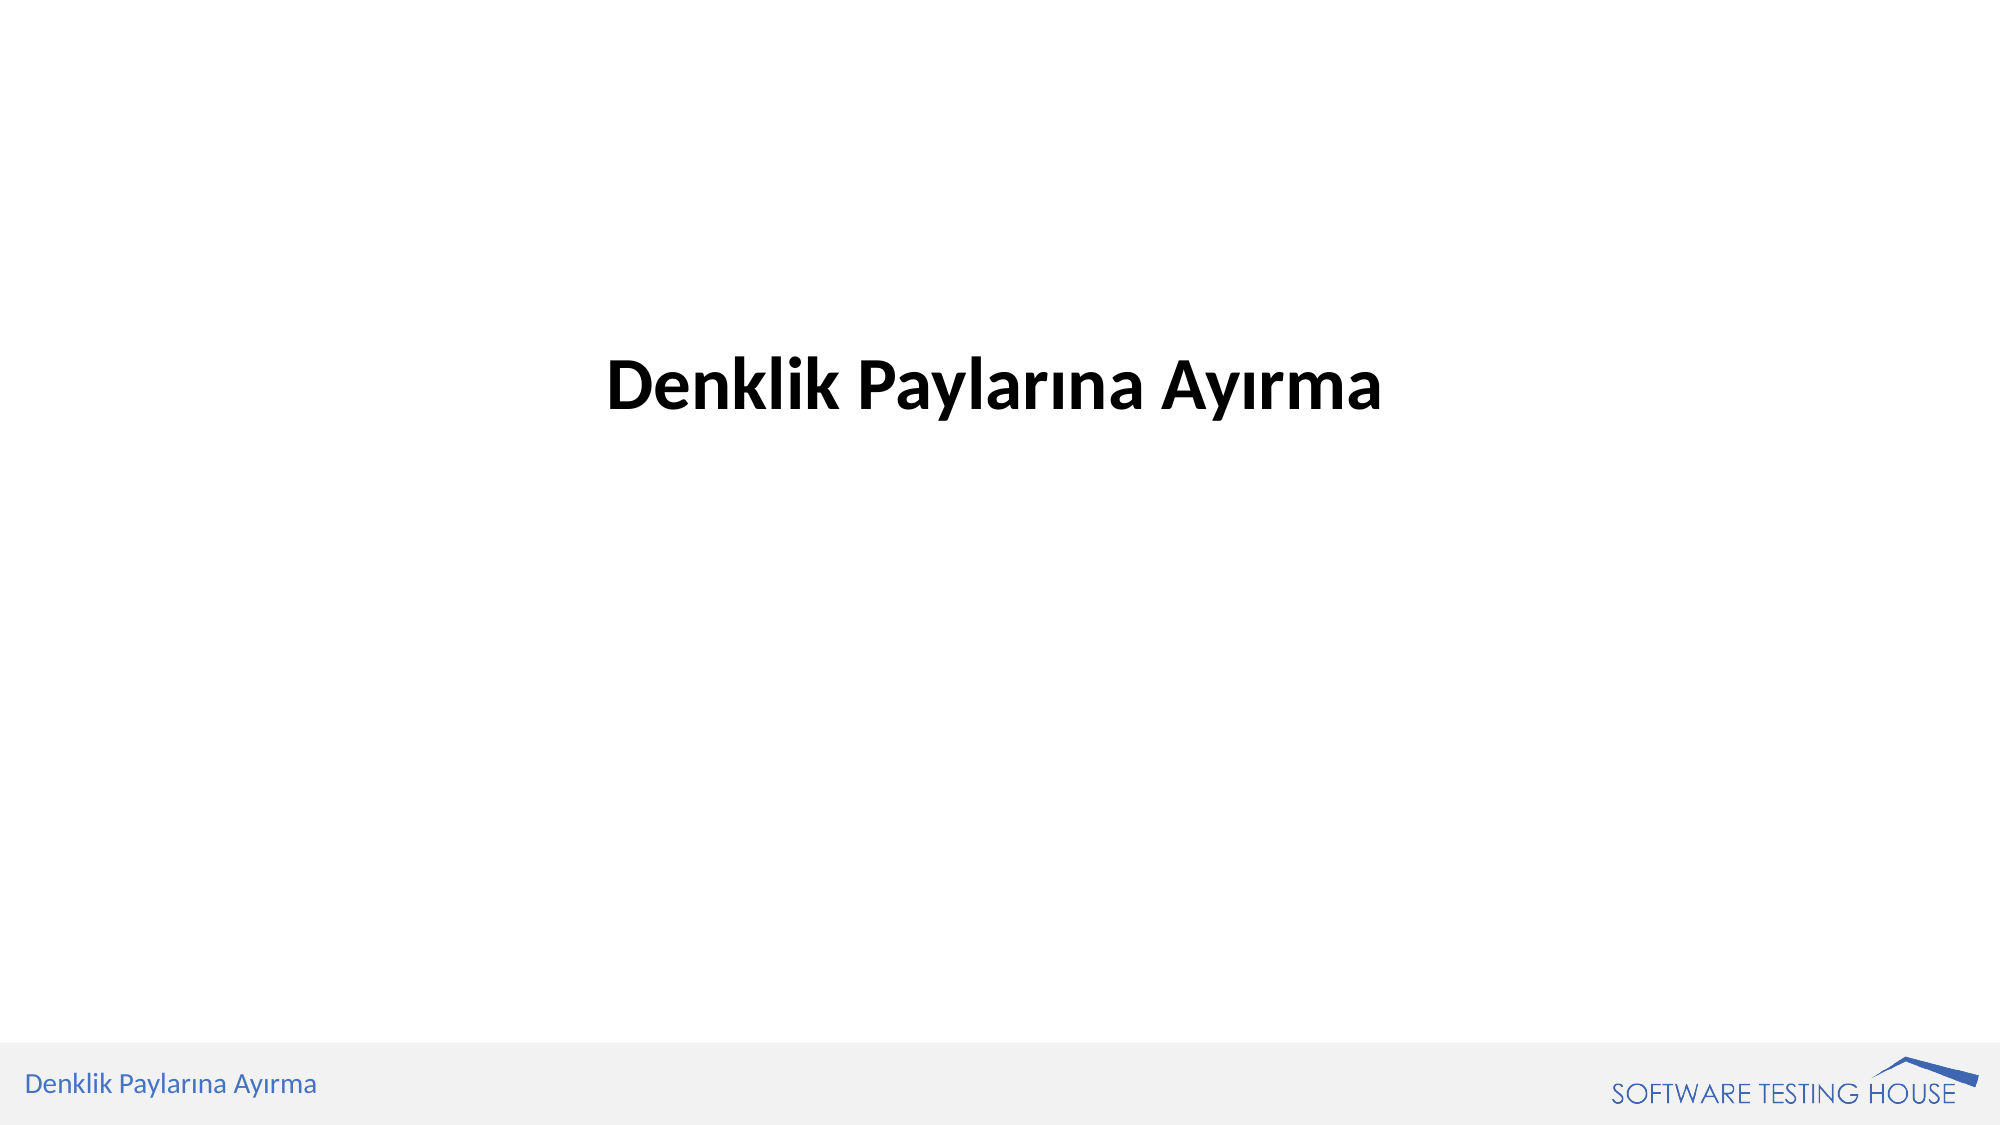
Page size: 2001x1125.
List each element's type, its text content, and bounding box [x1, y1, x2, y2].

subtitle Denklik Paylarına Ayırma [281, 337, 1635, 788]
picture [1611, 1056, 1979, 1112]
list Denklik Paylarına Ayırma [9, 1052, 856, 1108]
